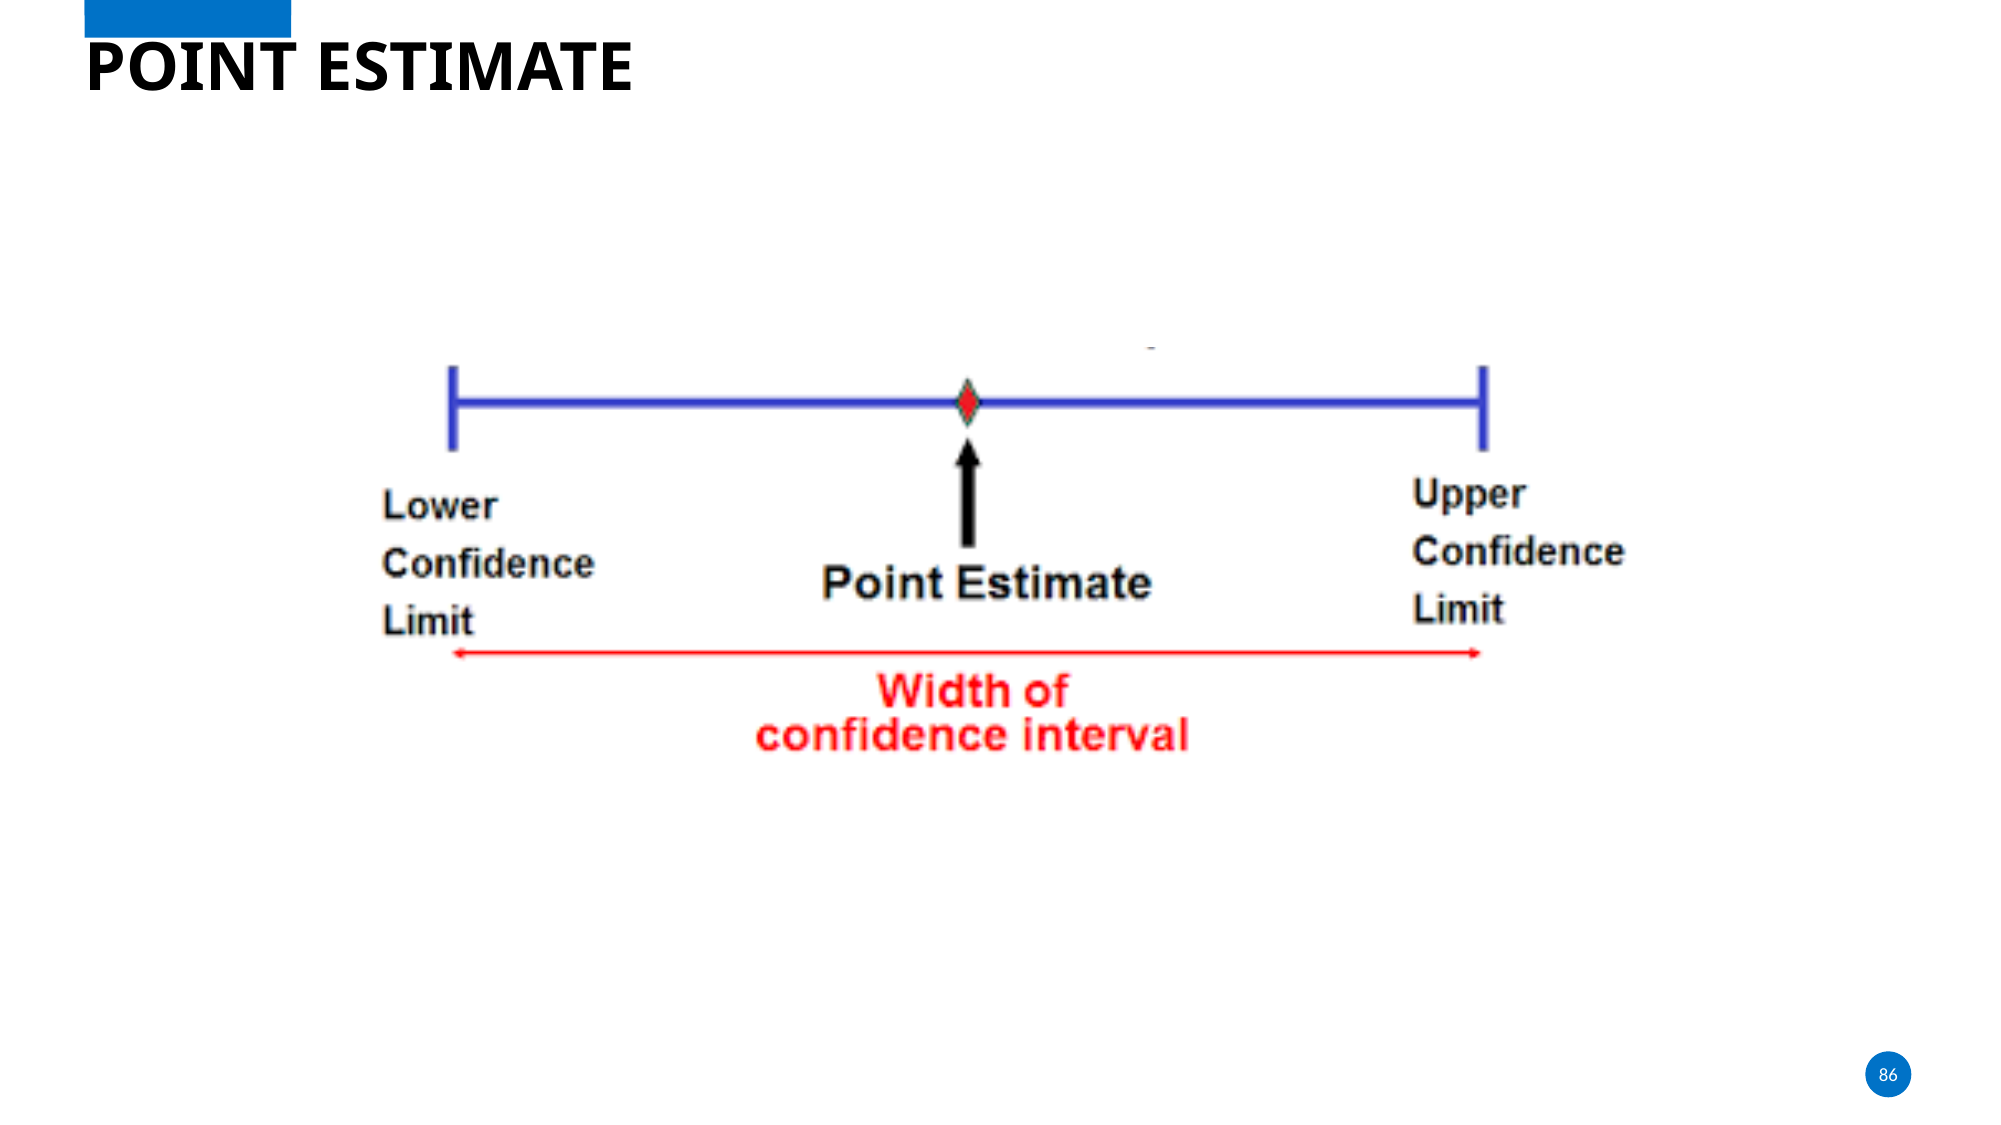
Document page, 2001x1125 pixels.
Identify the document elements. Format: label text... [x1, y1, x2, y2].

slide_number 86 [1864, 1059, 1913, 1090]
picture [357, 347, 1643, 778]
title Point estimate [84, 40, 1914, 105]
